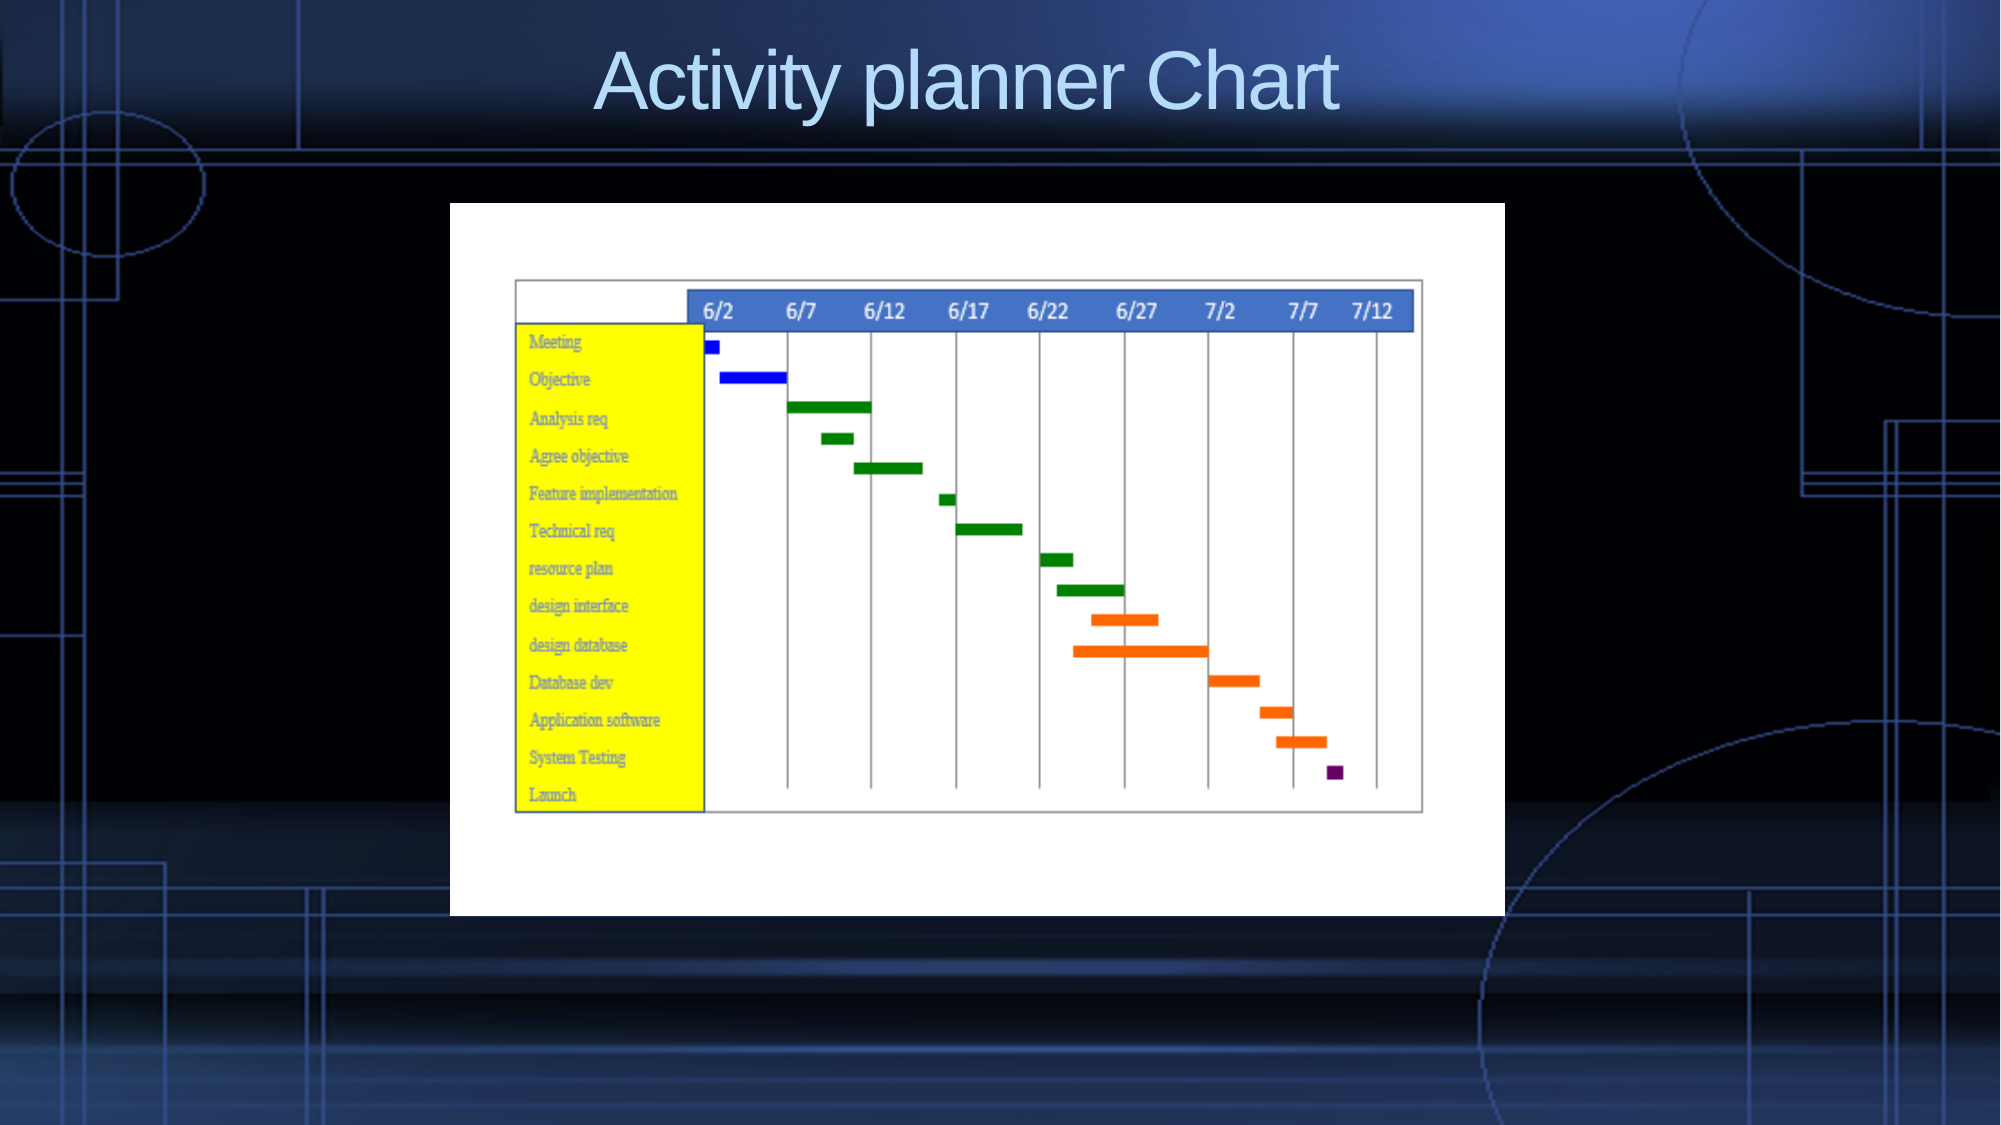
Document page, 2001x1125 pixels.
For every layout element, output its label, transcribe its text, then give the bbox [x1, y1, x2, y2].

title Activity planner Chart [430, 18, 1505, 157]
picture [0, 0, 2001, 1125]
